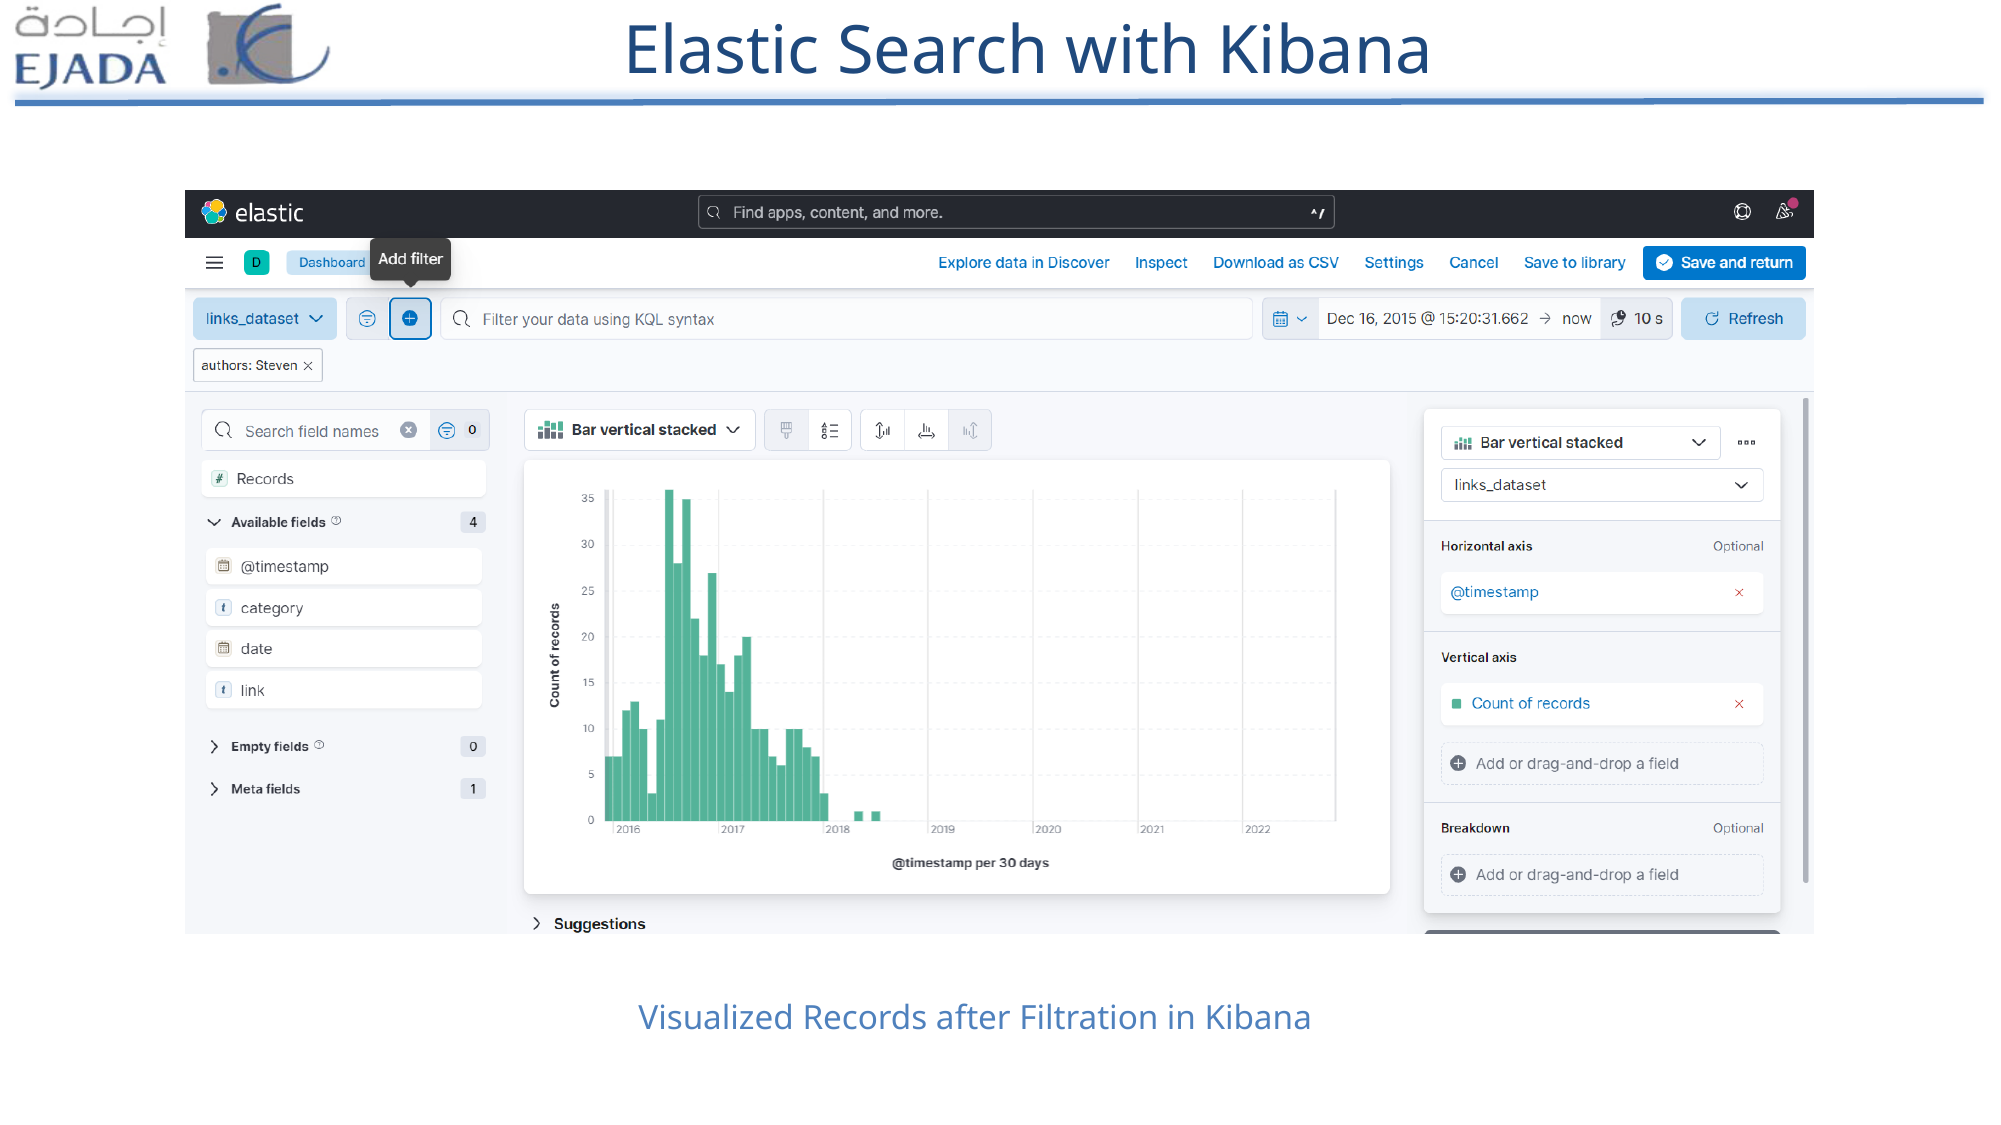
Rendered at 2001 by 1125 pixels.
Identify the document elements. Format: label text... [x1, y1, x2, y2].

picture [185, 190, 1815, 935]
text_box Visualized Records after Filtration in Kibana [623, 989, 1723, 1044]
title Elastic Search with Kibana [422, 0, 1635, 109]
picture [0, 0, 339, 103]
